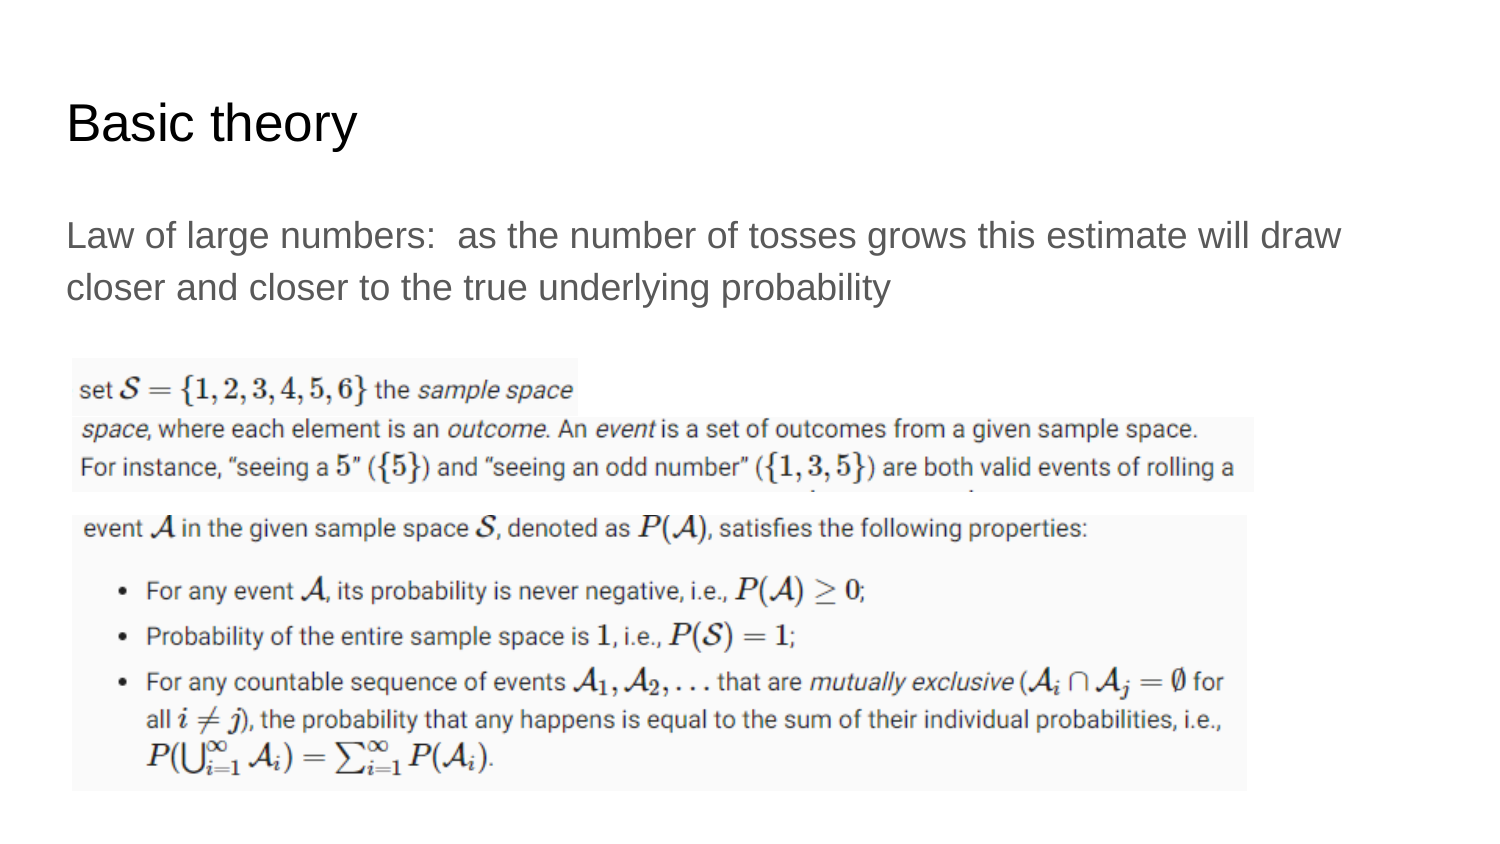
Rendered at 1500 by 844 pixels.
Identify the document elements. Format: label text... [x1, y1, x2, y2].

picture [72, 515, 1247, 792]
picture [72, 357, 1255, 492]
list Law of large numbers: as the number of tosses grows this estimate will draw closer and closer to the true underlying probability [51, 189, 1449, 750]
title Basic theory [51, 72, 1449, 167]
